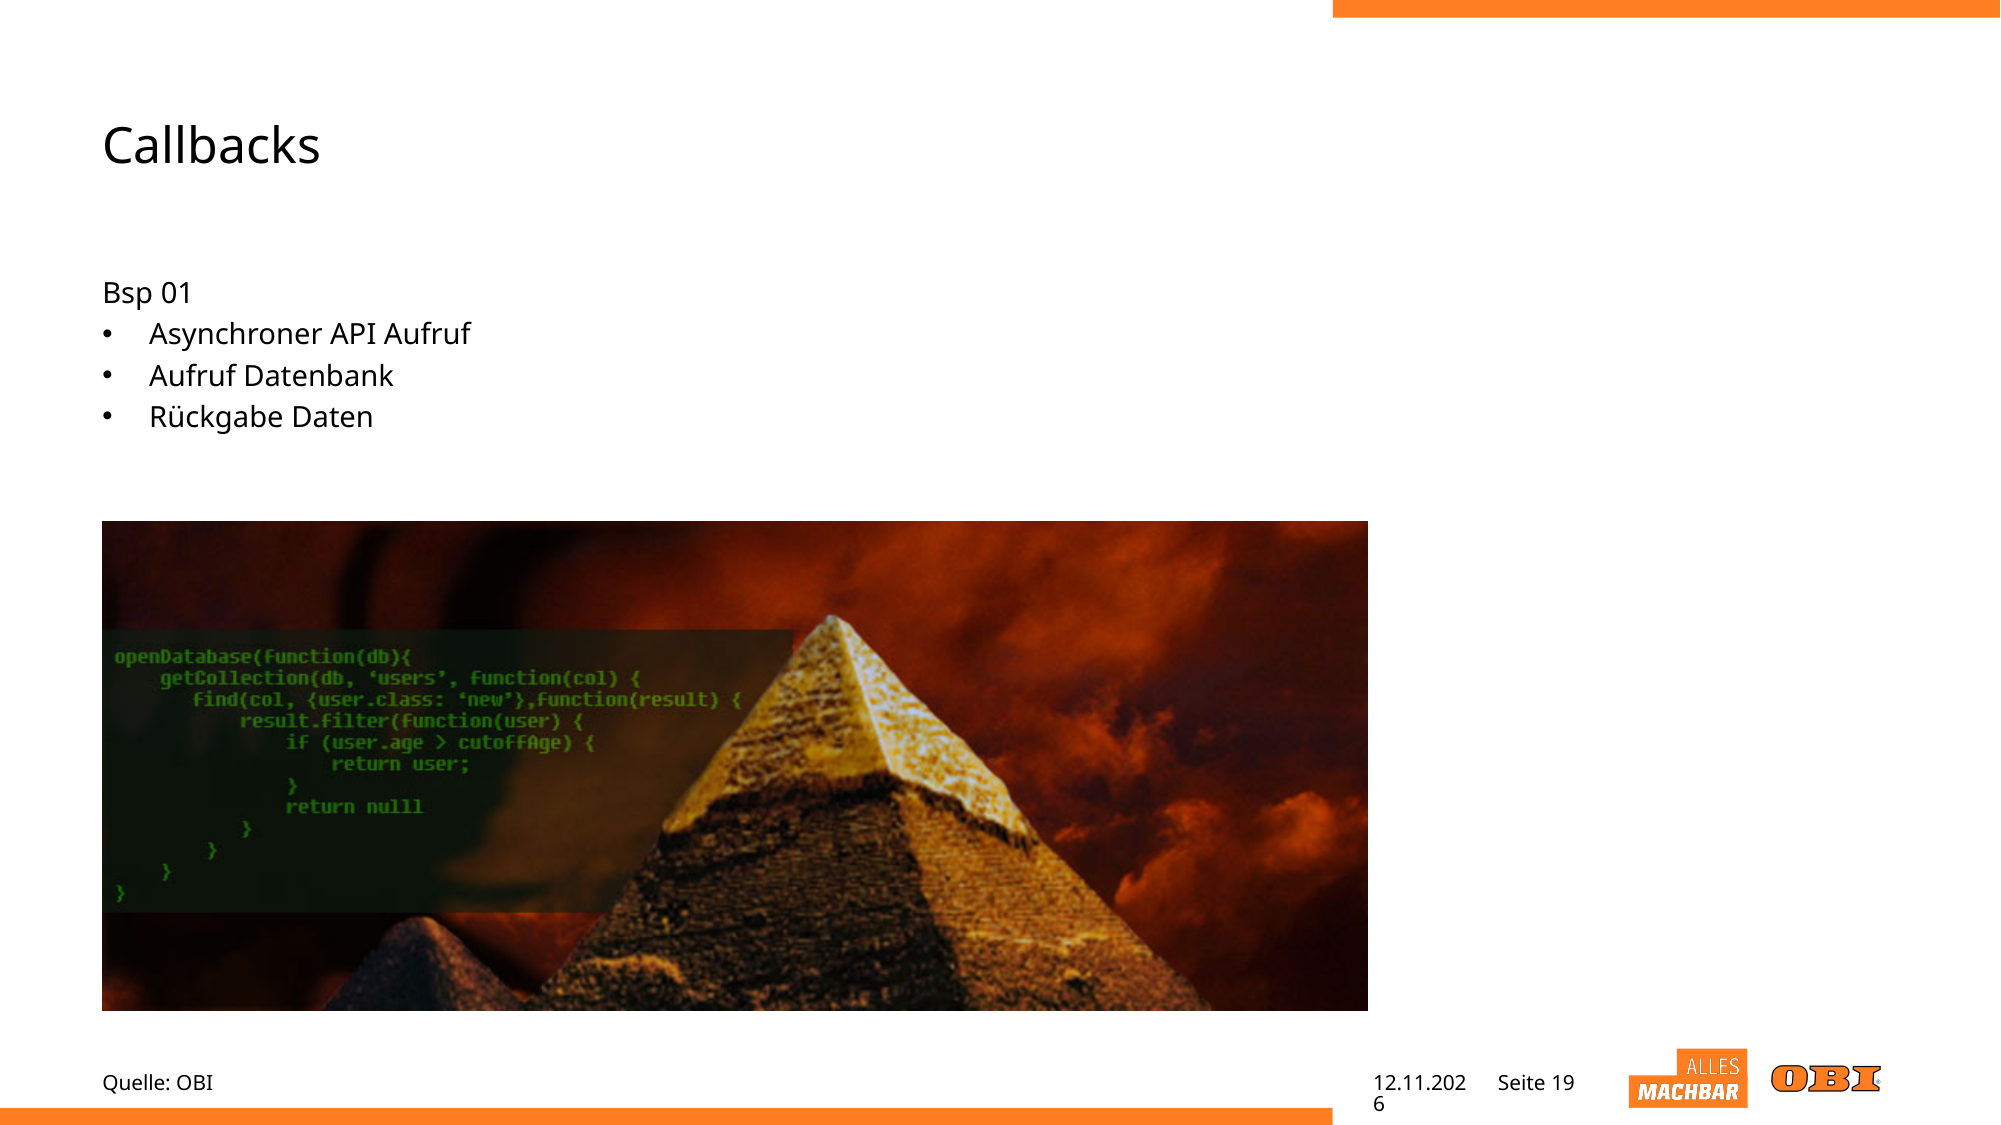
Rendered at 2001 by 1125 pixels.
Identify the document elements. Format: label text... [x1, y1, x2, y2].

text_box Bsp 01 Asynchroner API Aufruf Aufruf Datenbank Rückgabe Daten [102, 274, 1864, 434]
picture [102, 521, 1368, 1011]
picture [1638, 1058, 1739, 1100]
slide_number Seite 19 [1497, 1071, 1588, 1097]
footer Quelle: OBI [102, 1071, 1271, 1097]
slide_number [1373, 1071, 1475, 1097]
title Callbacks [102, 112, 1880, 174]
picture [1754, 1048, 1898, 1107]
